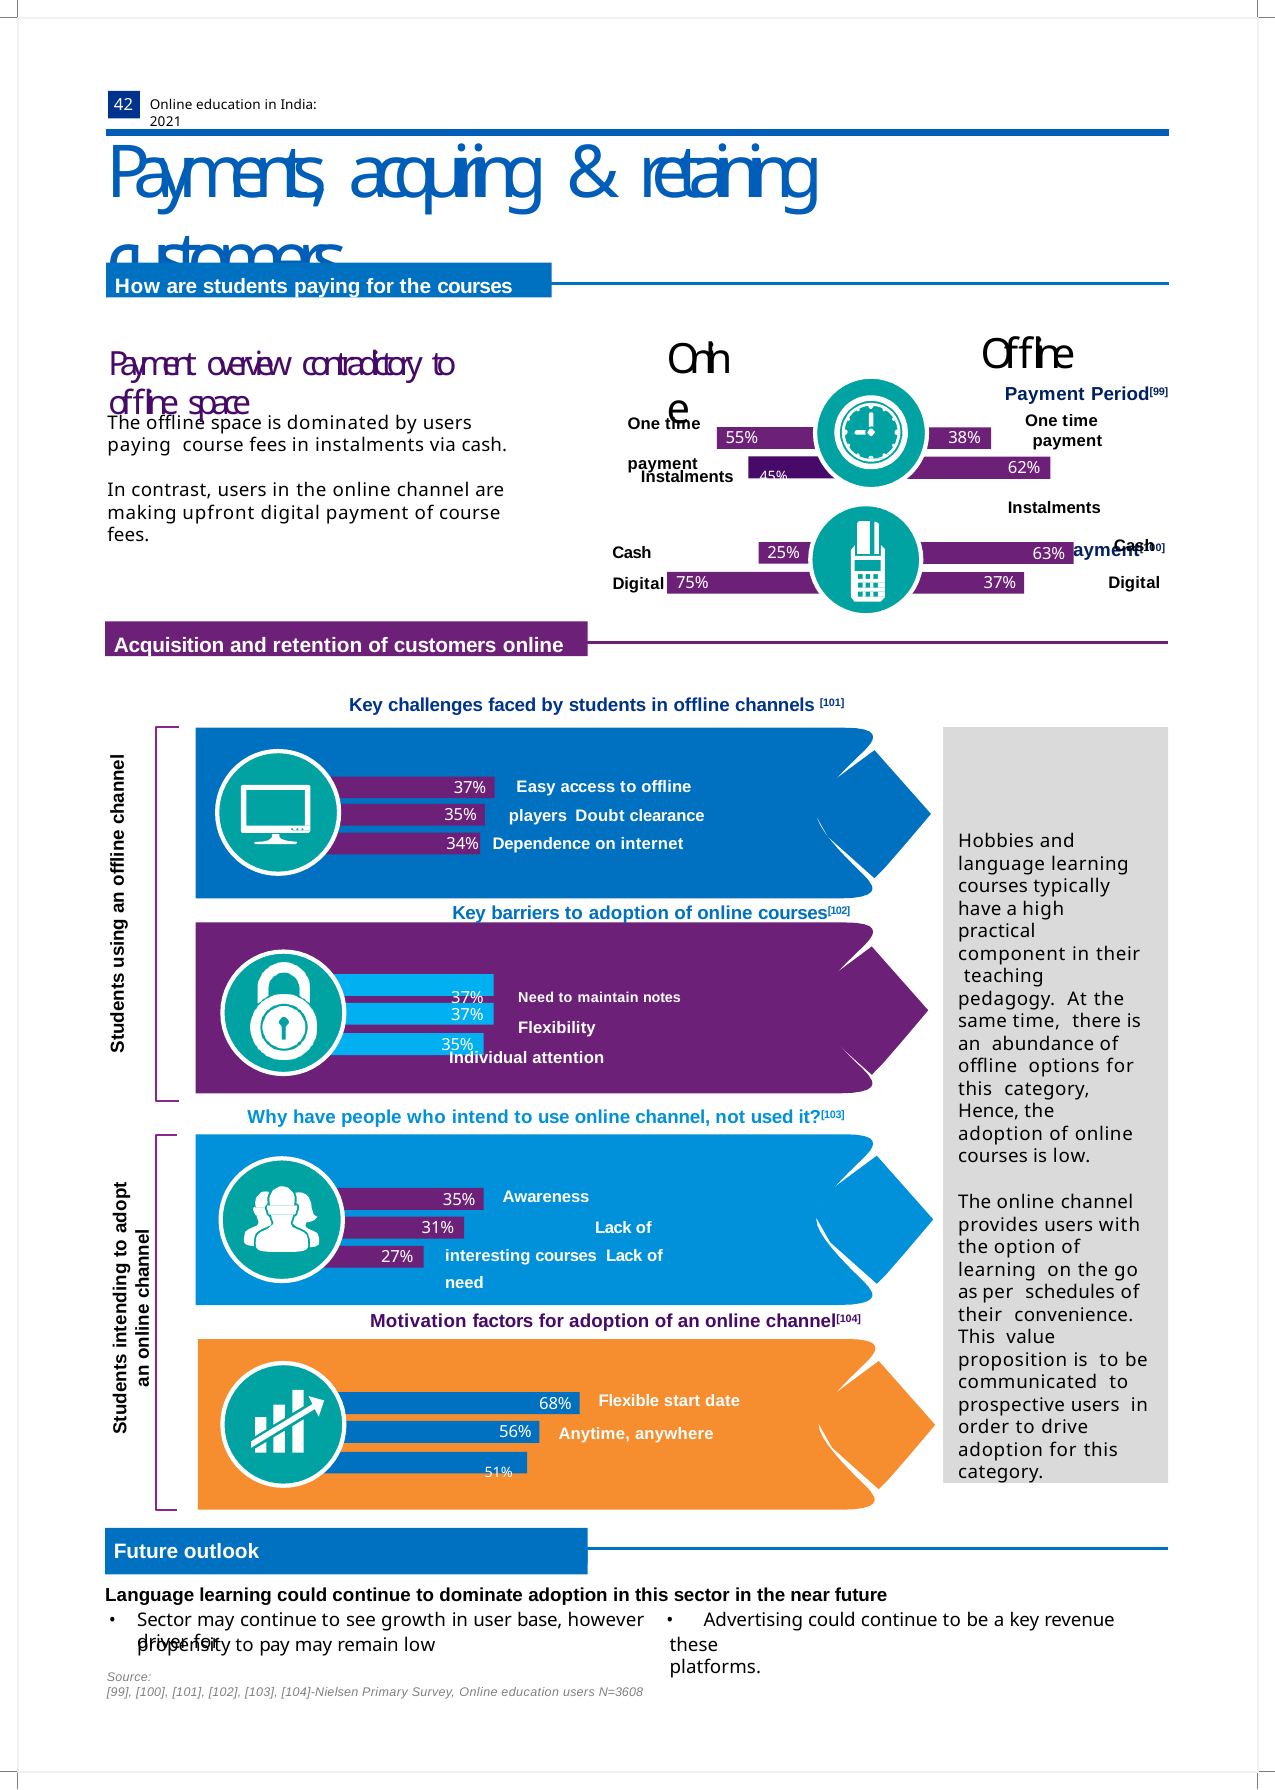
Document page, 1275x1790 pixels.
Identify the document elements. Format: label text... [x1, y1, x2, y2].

text_box Students using an offline channel [108, 752, 131, 960]
text_box Instalments 45% [638, 455, 807, 488]
text_box 42 [111, 91, 135, 114]
text_box 62% Instalments Mode of payment[100] [932, 454, 1180, 561]
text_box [104, 962, 1169, 1575]
text_box How are students paying for the courses [106, 262, 552, 298]
text_box 38% [935, 425, 991, 448]
text_box propensity to pay may remain low Source: [99], [100], [101], [102], [103], [104]-Nielsen Primary Survey, Online education users N=3608 [104, 1653, 647, 1699]
text_box Key challenges faced by students in offline channels [101] [342, 690, 855, 716]
text_box Acquisition and retention of customers online [105, 650, 588, 657]
text_box Online [664, 329, 731, 432]
text_box payment [1030, 427, 1106, 450]
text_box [581, 727, 936, 960]
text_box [108, 501, 1171, 645]
text_box The offline space is dominated by users paying course fees in instalments via cash. [105, 408, 528, 456]
text_box In contrast, users in the online channel are making upfront digital payment of course fees. [105, 475, 525, 503]
text_box One time payment [625, 410, 704, 473]
text_box Online education in India: 2021 [147, 93, 346, 122]
text_box Hobbies and language learning courses typically have a high practical component in their teaching pedagogy. At the same time, there is an abundance of offline options for this category, Hence, the adoption of online courses is low. The online channel provides users with the option of learning on the go as per schedules of their convenience. This value proposition is to be communicated to prospective users in order to drive adoption for this category. [943, 727, 1169, 961]
title Payments, acquiring & retaining customers [104, 122, 876, 423]
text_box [154, 725, 580, 960]
text_box Payment overview contradictory to offline space [106, 339, 510, 422]
text_box 55% [716, 425, 807, 447]
text_box [108, 90, 140, 119]
text_box these platforms. [667, 1630, 809, 1678]
text_box Offline Payment Period[99] [974, 315, 1176, 405]
text_box Language learning could continue to dominate adoption in this sector in the near future Sector may continue to see growth in user base, however • Advertising could continue to be a key revenue driver for [103, 1581, 1143, 1653]
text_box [812, 374, 930, 492]
text_box One time [1023, 407, 1101, 430]
